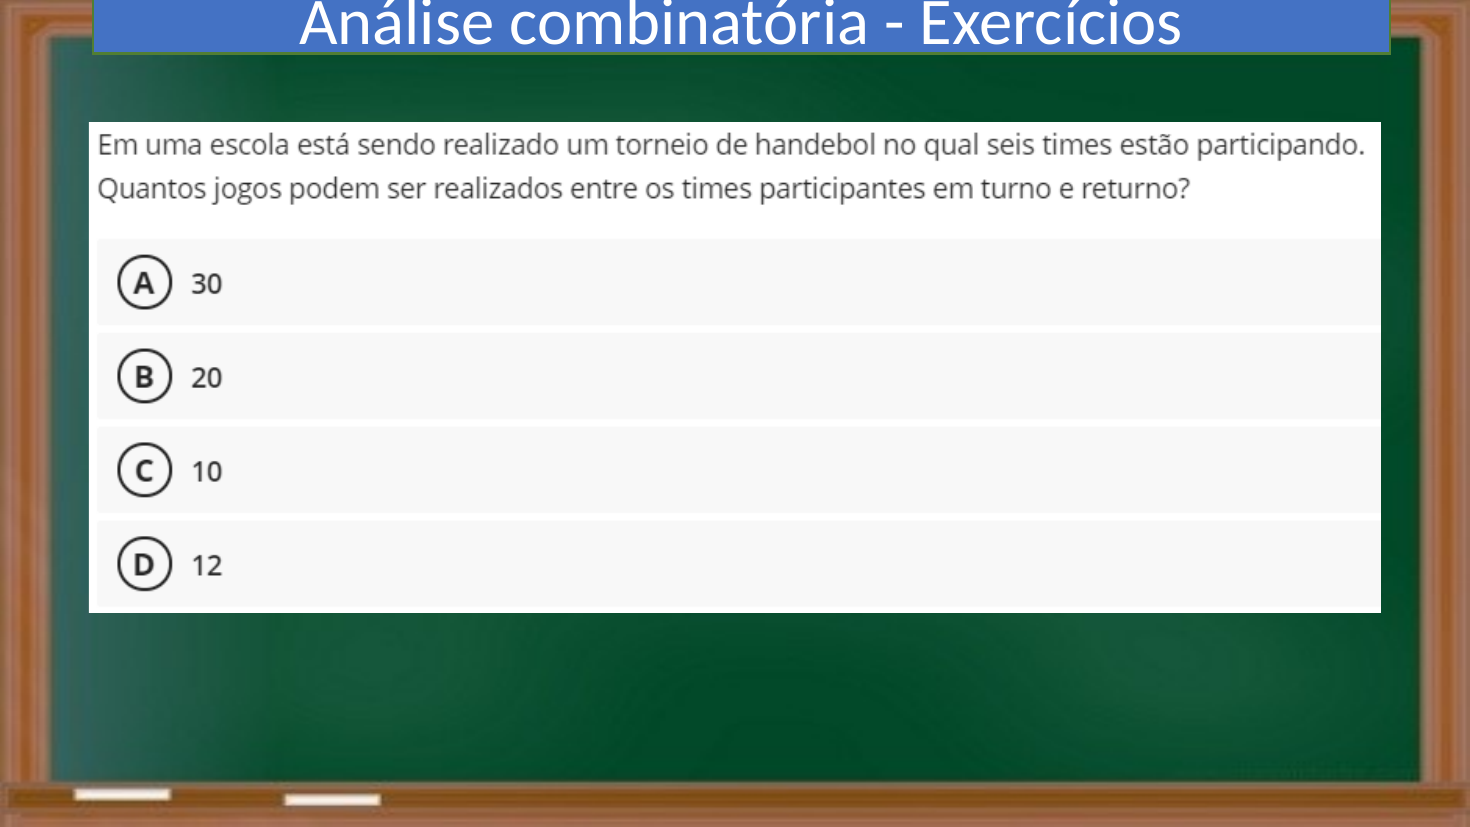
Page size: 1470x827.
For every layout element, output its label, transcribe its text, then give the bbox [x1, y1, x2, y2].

picture [0, 0, 1470, 827]
text_box Análise combinatória - Exercícios [93, 0, 1391, 54]
